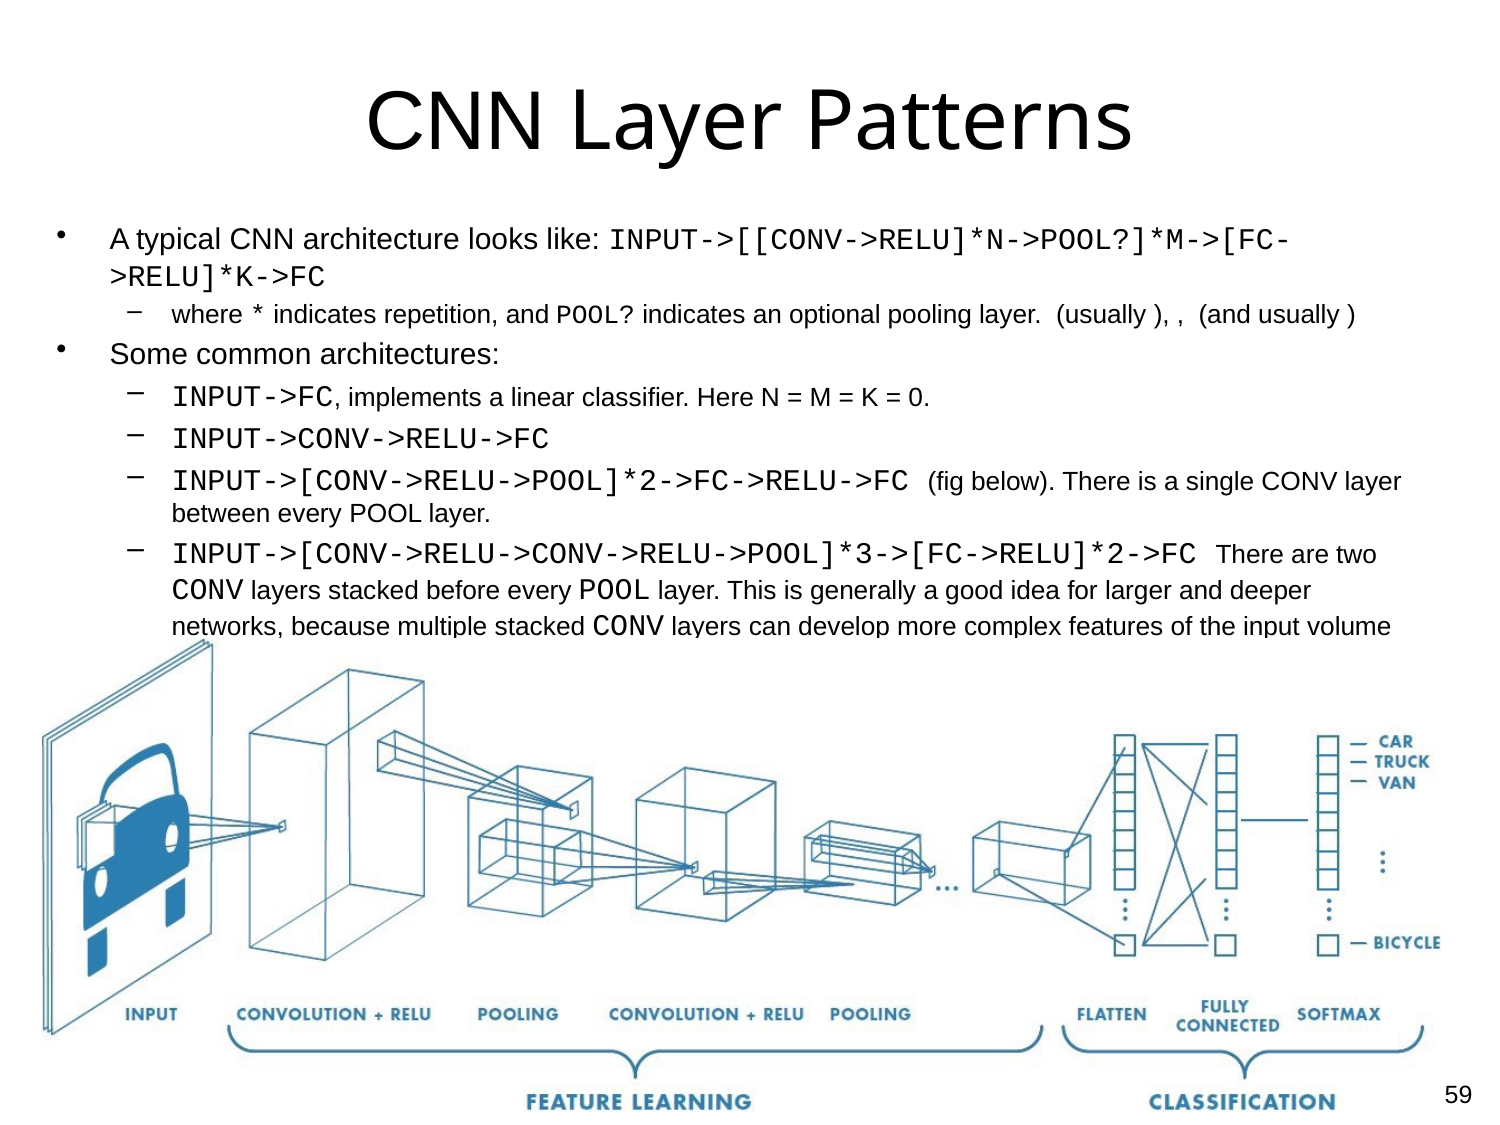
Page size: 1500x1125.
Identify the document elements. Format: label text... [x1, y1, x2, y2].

picture [41, 637, 1442, 1112]
slide_number 59 [1446, 1070, 1488, 1112]
title CNN Layer Patterns [74, 44, 1426, 188]
